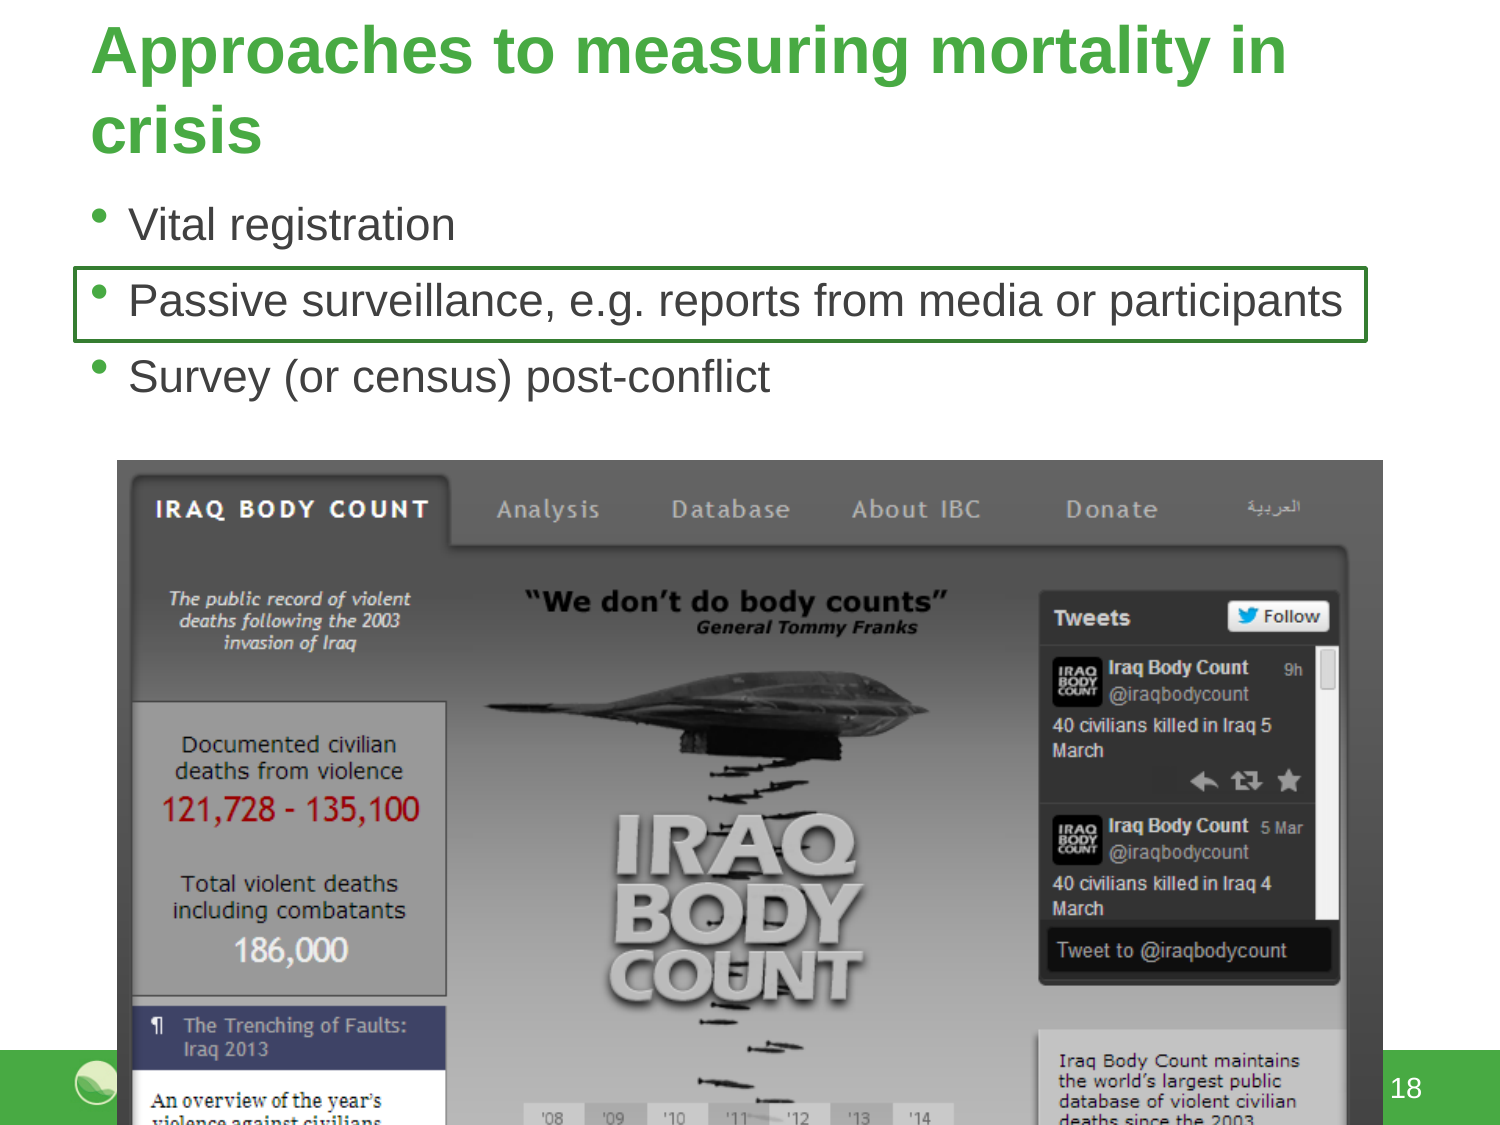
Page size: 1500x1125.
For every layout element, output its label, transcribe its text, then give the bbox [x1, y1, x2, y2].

picture [0, 460, 1500, 1125]
slide_number 18 [1388, 1061, 1438, 1090]
title Approaches to measuring mortality in crisis [74, 32, 1419, 142]
text_box [73, 266, 1368, 343]
list Vital registration Passive surveillance, e.g. reports from media or participants Survey (or census) post-conflict [74, 187, 1426, 1006]
